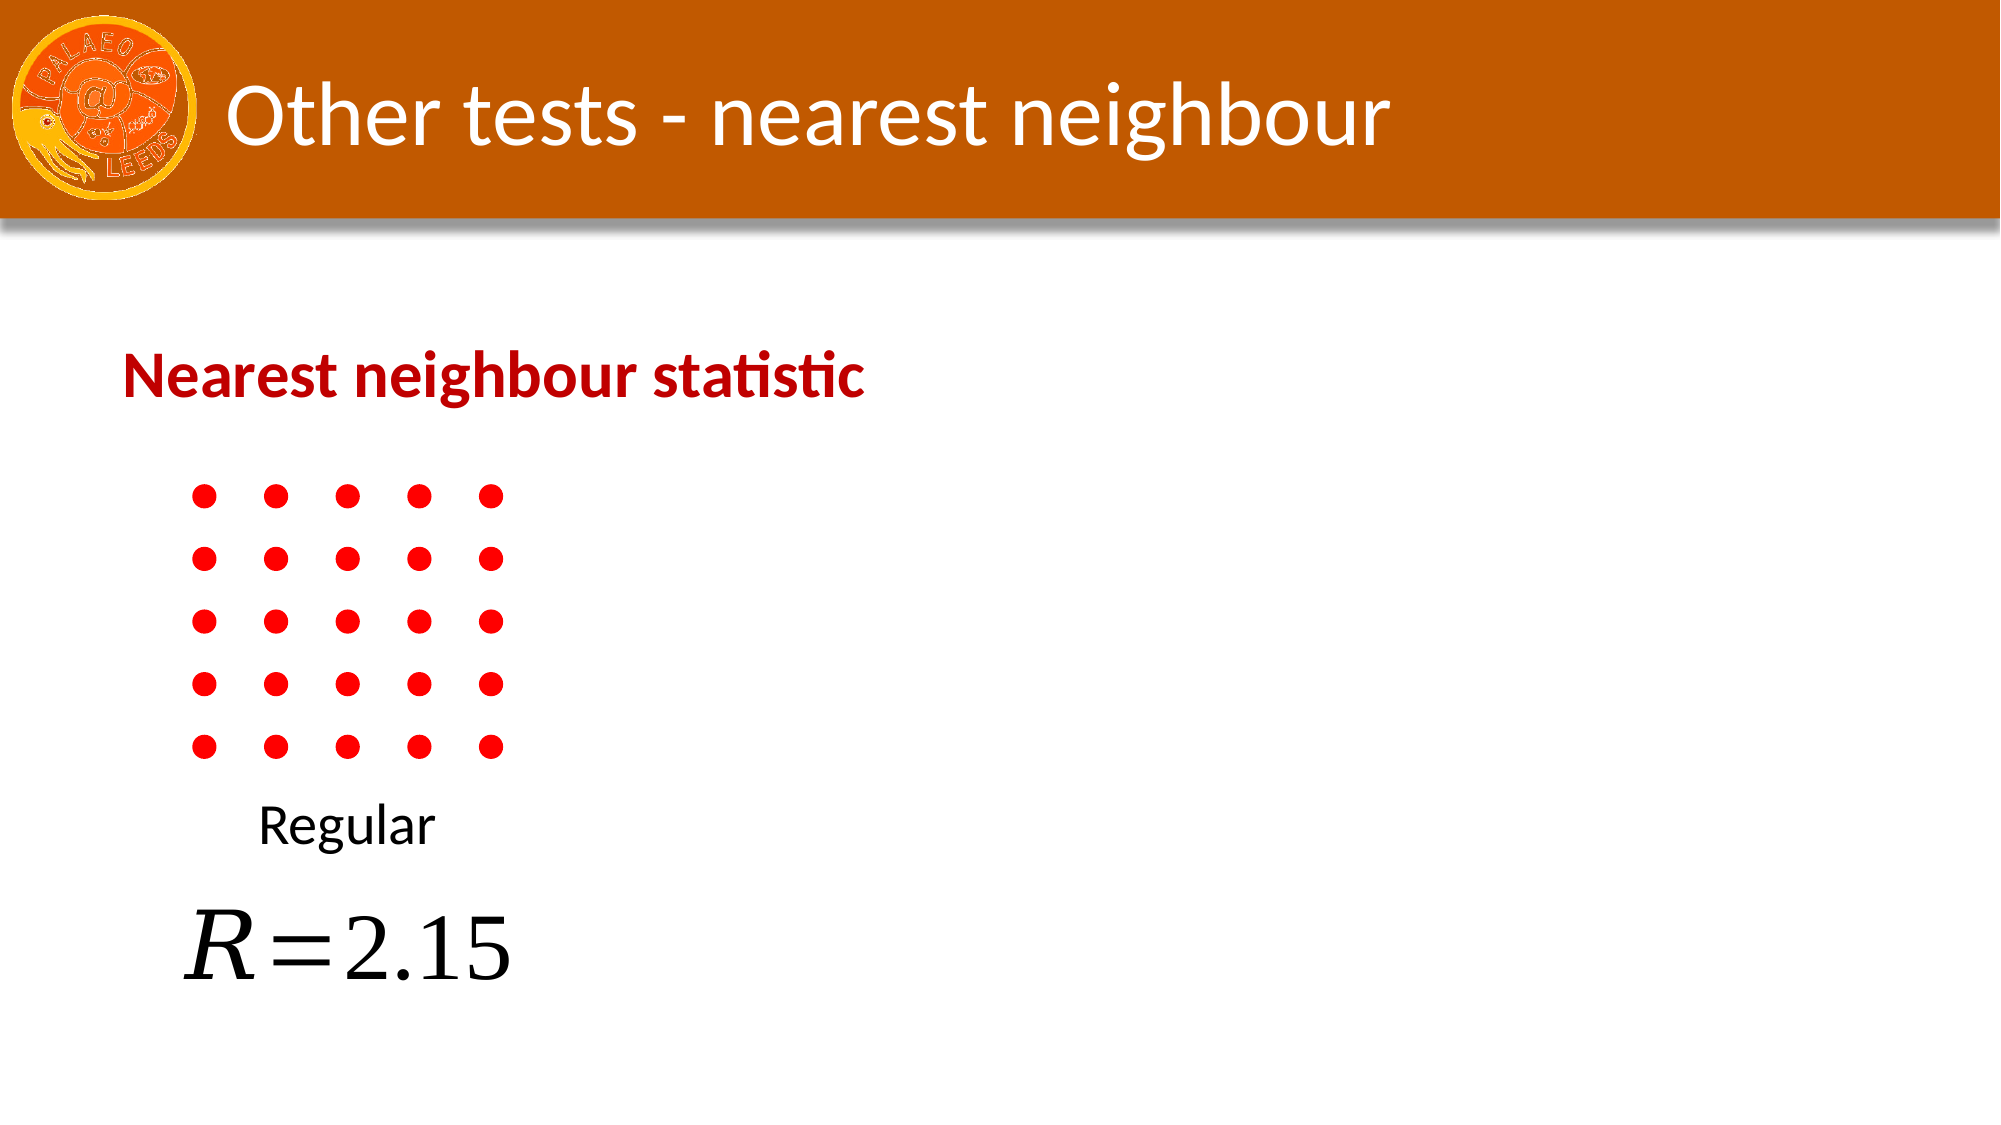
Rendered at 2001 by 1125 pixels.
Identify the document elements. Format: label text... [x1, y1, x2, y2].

text_box [0, 0, 2000, 219]
text_box Nearest neighbour statistic [107, 323, 882, 419]
text_box Other tests - nearest neighbour [210, 17, 2000, 201]
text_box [192, 484, 504, 759]
picture [11, 15, 197, 200]
text_box Regular [243, 778, 453, 864]
